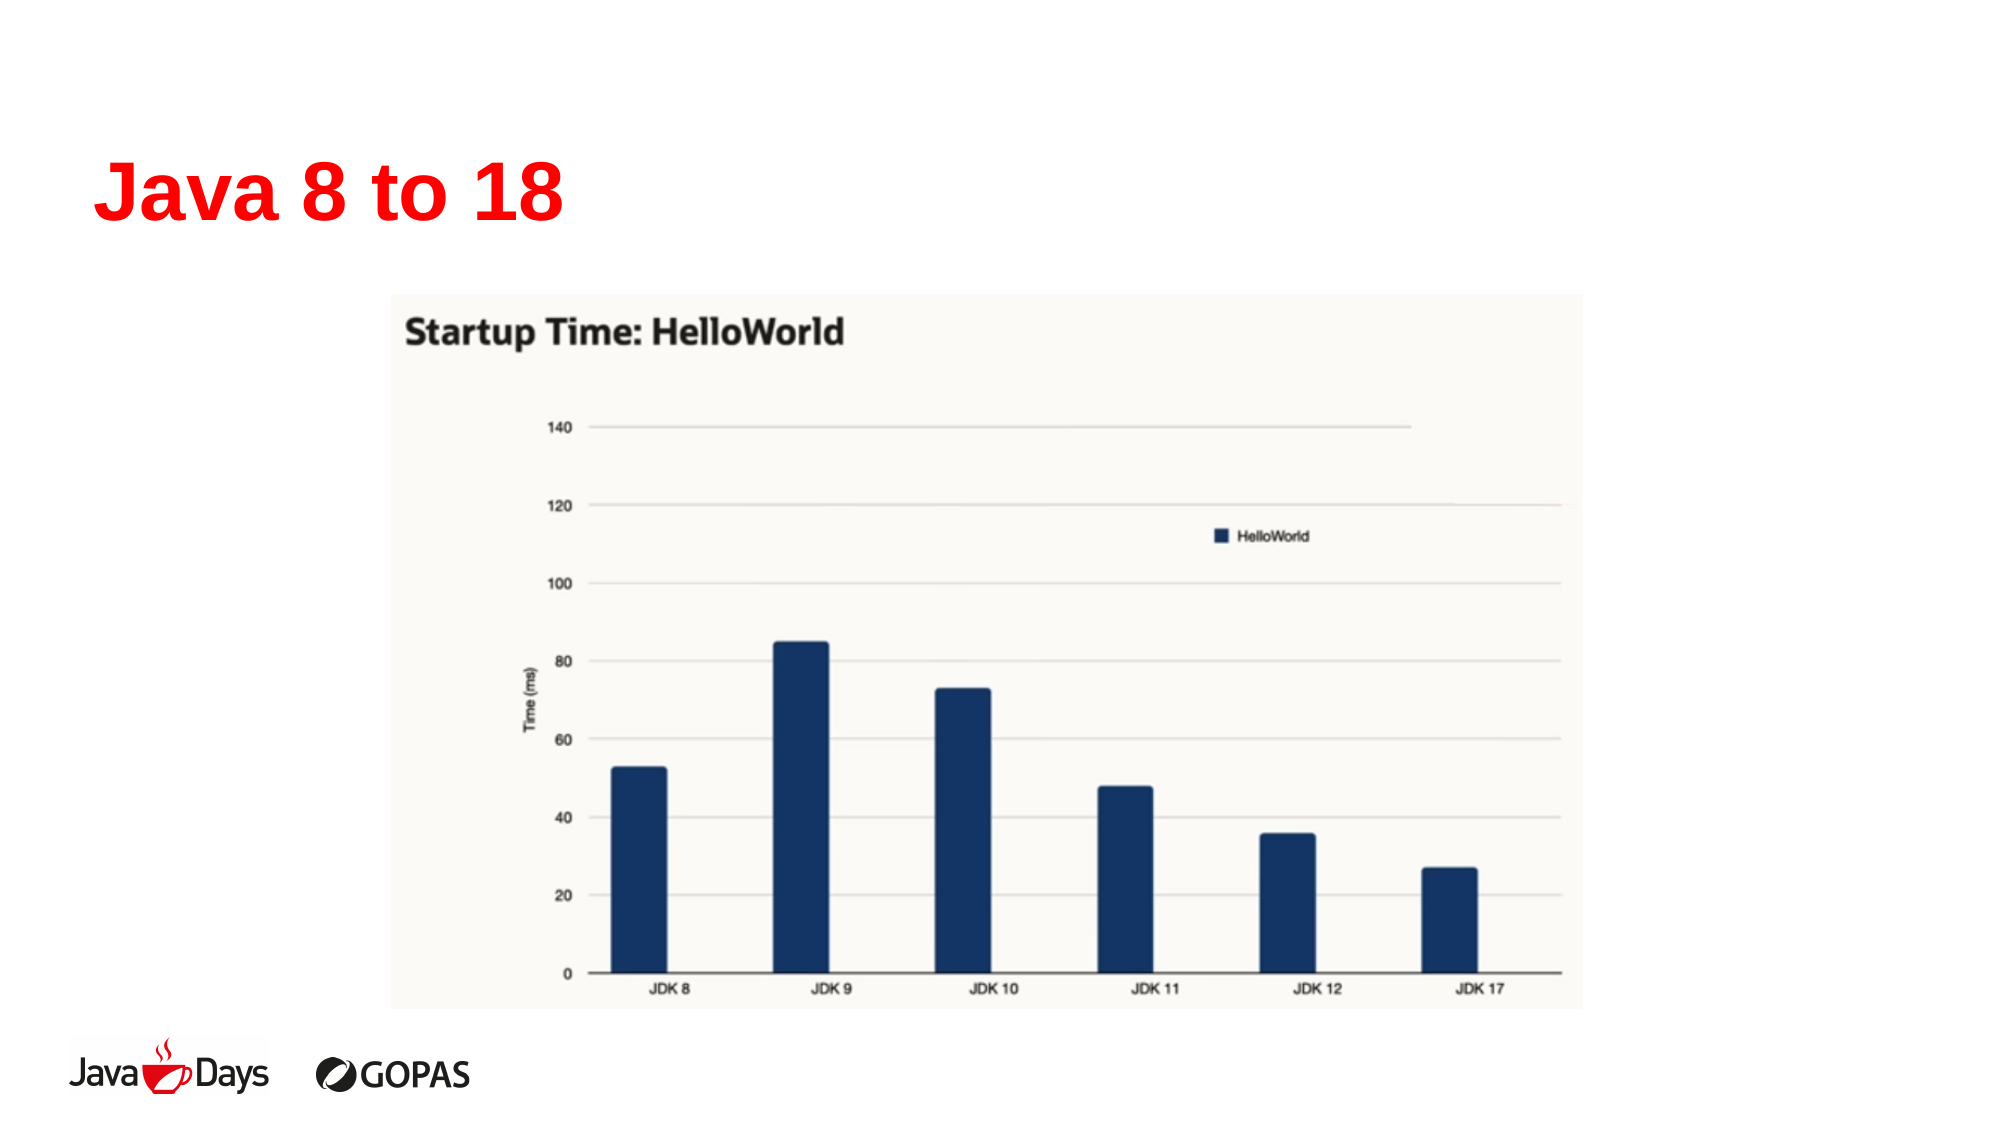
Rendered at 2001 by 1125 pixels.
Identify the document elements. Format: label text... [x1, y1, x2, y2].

title Java 8 to 18 [78, 92, 1939, 295]
picture [316, 1057, 472, 1092]
picture [391, 294, 1583, 1009]
picture [68, 1035, 269, 1096]
